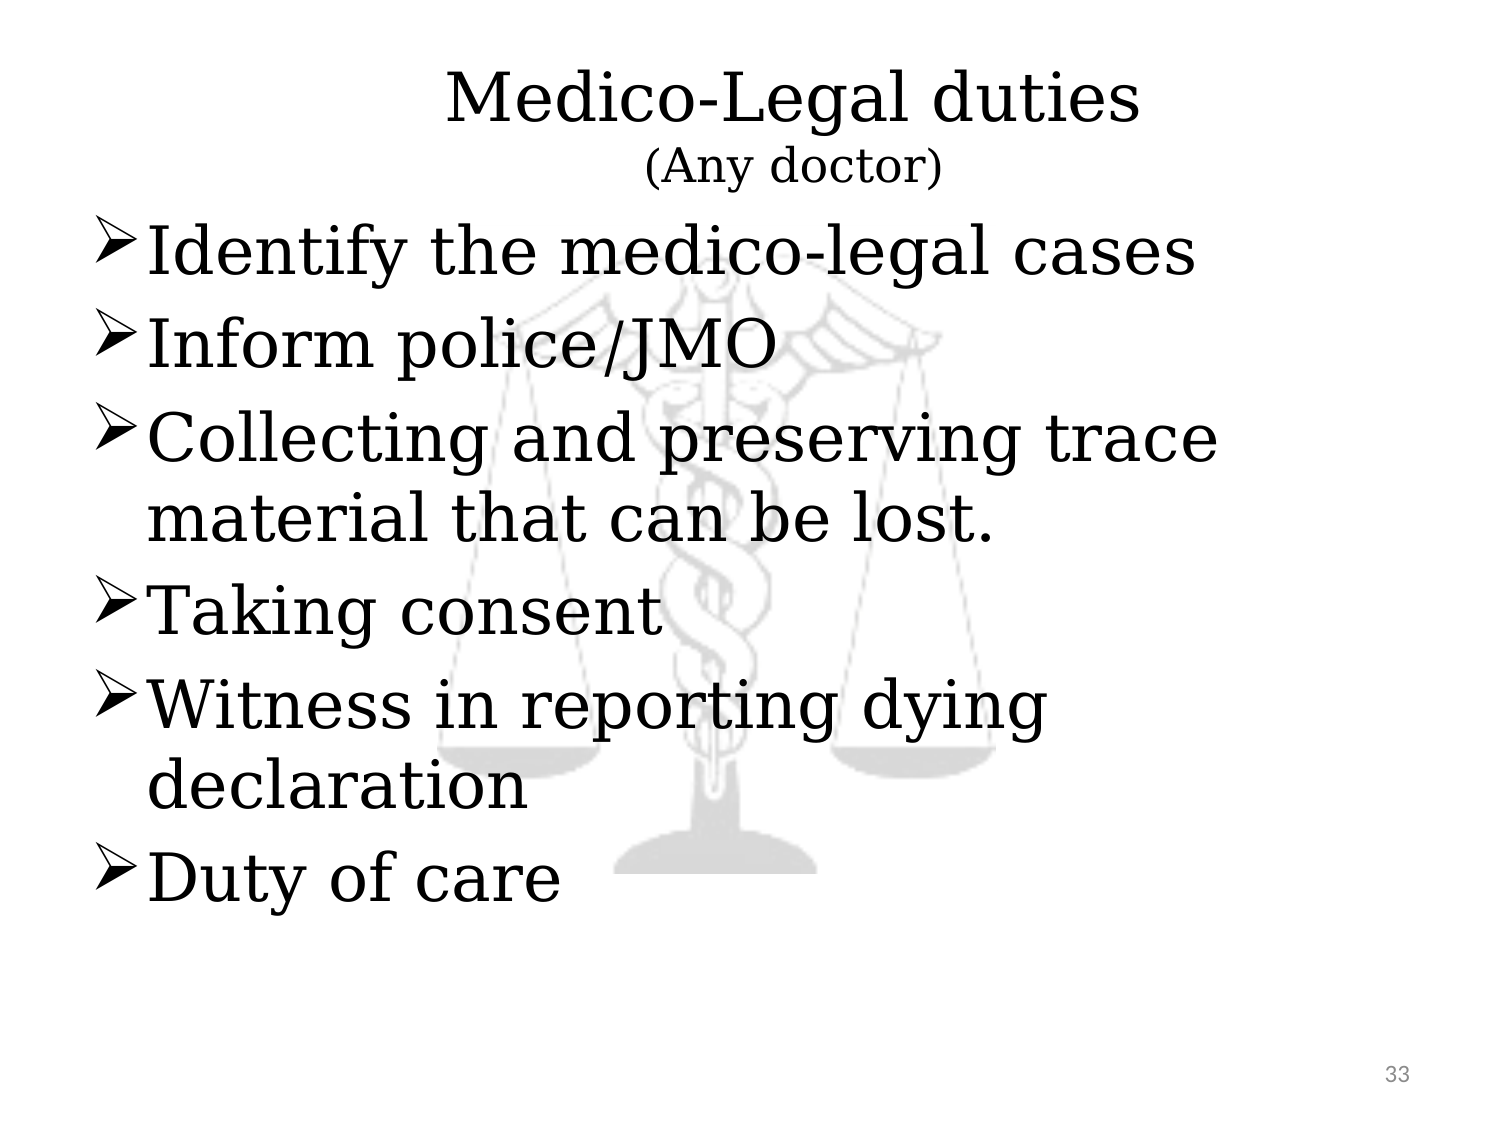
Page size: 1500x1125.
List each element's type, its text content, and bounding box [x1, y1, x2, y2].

slide_number 33 [1074, 1042, 1425, 1103]
picture [437, 224, 996, 875]
list Identify the medico-legal cases Inform police/JMO Collecting and preserving trace material that can be lost. Taking consent Witness in reporting dying declaration Duty of care [75, 200, 1425, 1075]
title Medico-Legal duties (Any doctor) [162, 45, 1425, 200]
